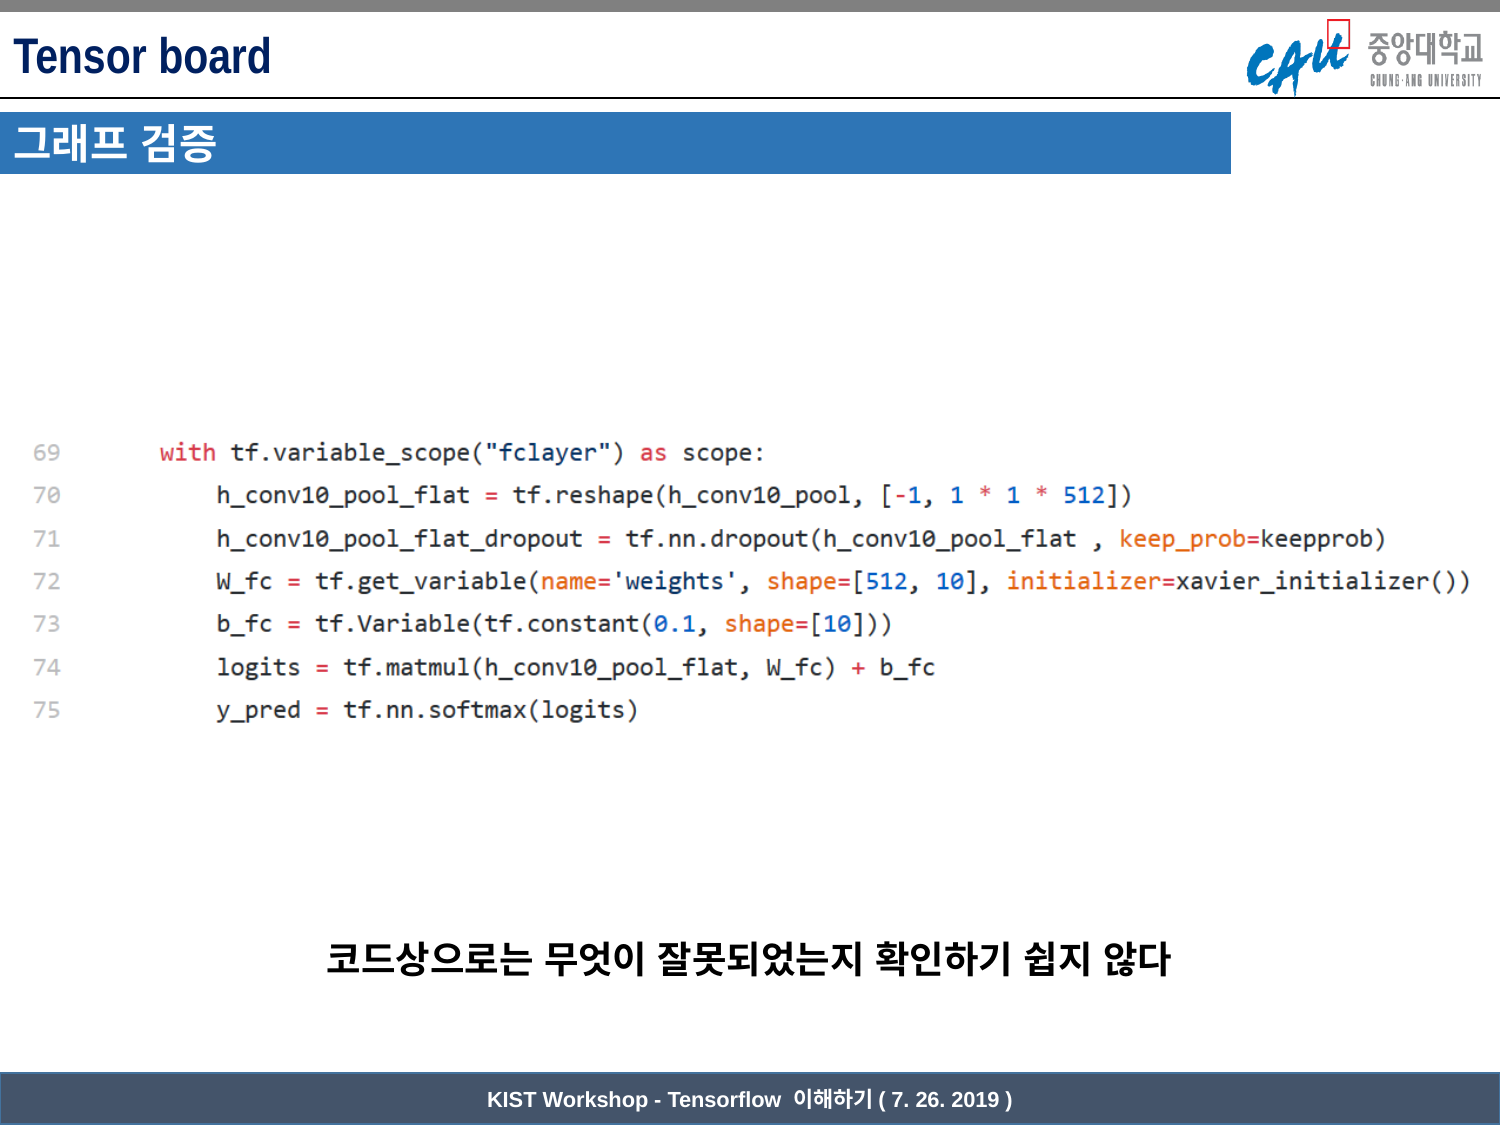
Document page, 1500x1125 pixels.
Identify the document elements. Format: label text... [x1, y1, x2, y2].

picture [0, 423, 1500, 731]
text_box 그래프 검증 [0, 112, 1231, 174]
picture [1227, 5, 1500, 110]
text_box 코드상으로는 무엇이 잘못되었는지 확인하기 쉽지 않다 [311, 928, 1188, 989]
text_box Tensor board [0, 4, 1173, 103]
